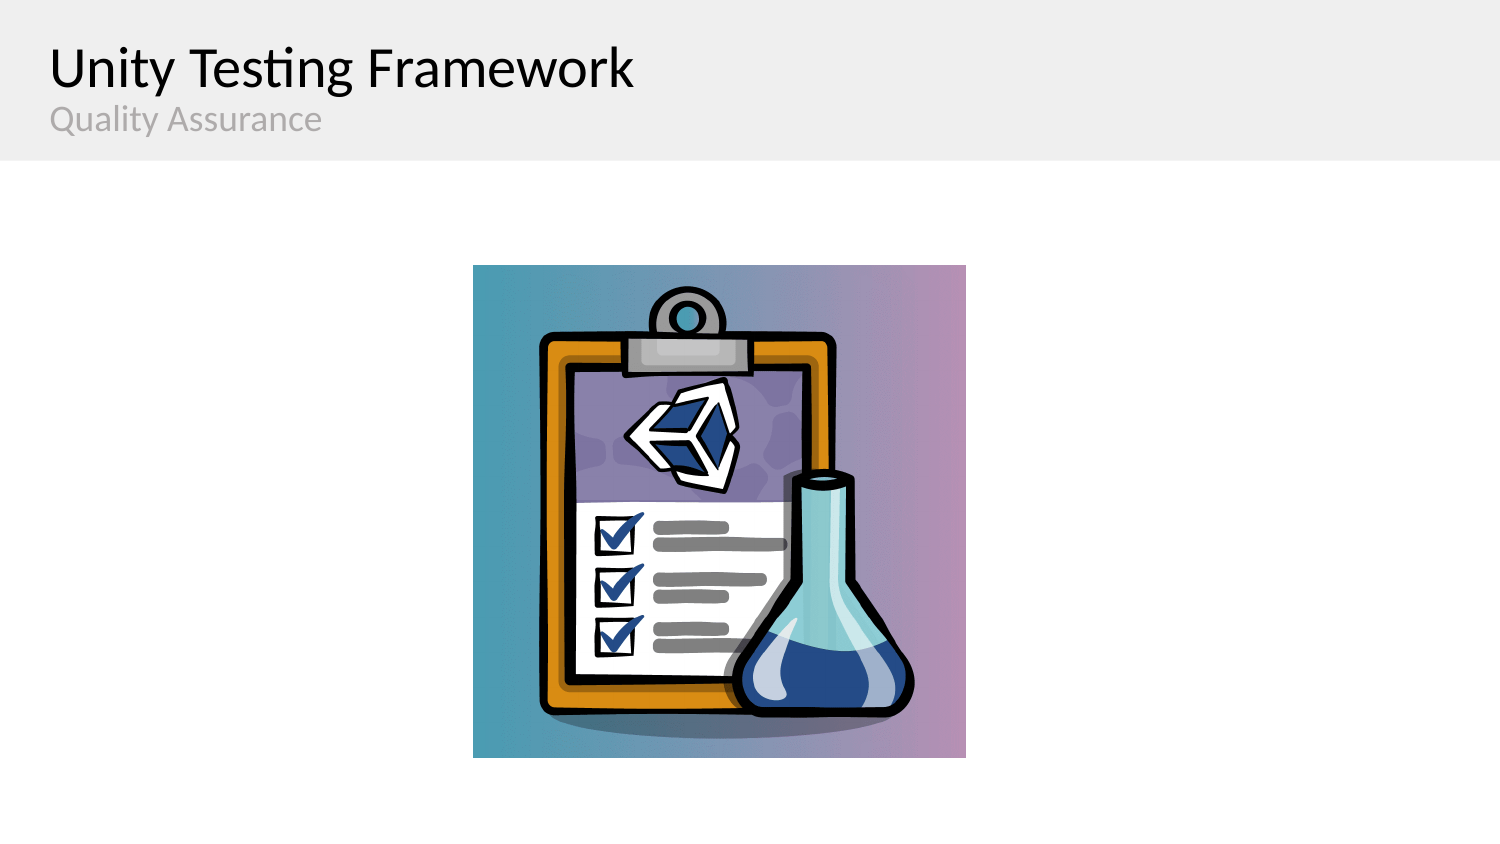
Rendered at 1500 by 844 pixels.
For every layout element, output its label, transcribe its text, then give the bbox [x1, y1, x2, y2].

text_box [0, 0, 1500, 161]
picture [473, 265, 966, 758]
text_box Quality Assurance [34, 86, 516, 147]
text_box Unity Testing Framework [34, 19, 1188, 118]
